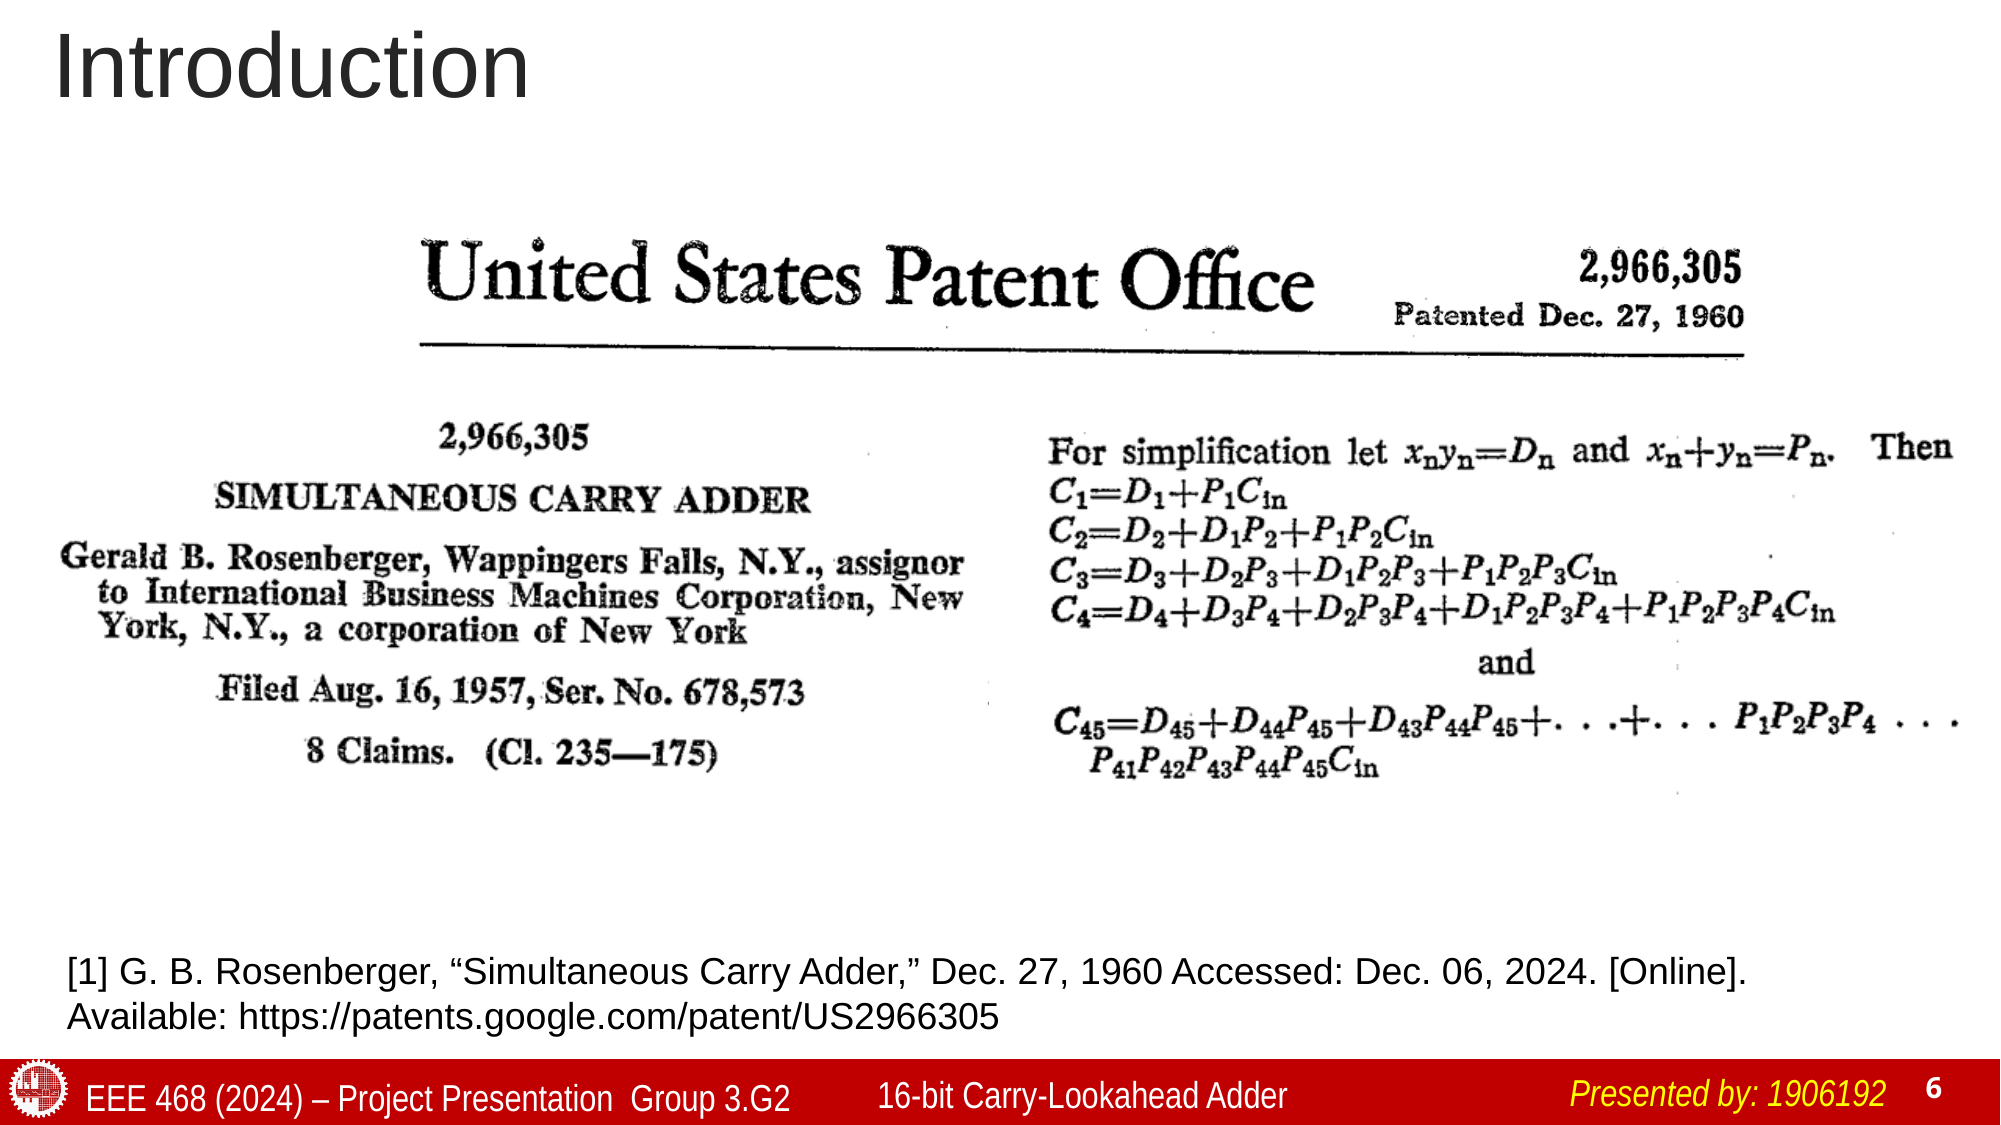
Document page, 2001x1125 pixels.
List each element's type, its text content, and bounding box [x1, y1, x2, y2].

slide_number 6 [1902, 1066, 1958, 1118]
picture [20, 391, 1974, 808]
picture [387, 217, 1853, 367]
title Introduction [37, 8, 1688, 128]
footer 16-bit Carry-Lookahead Adder [862, 1083, 1499, 1125]
picture [8, 1059, 70, 1118]
text_box [1] G. B. Rosenberger, “Simultaneous Carry Adder,” Dec. 27, 1960 Accessed: Dec. 06, 2024. [Online]. Available: https://patents.google.com/patent/US2966305 [51, 947, 1927, 1083]
text_box Presented by: 1906192 [1554, 1083, 1902, 1122]
slide_number EEE 468 (2024) – Project Presentation Group 3.G2 [70, 1083, 862, 1125]
